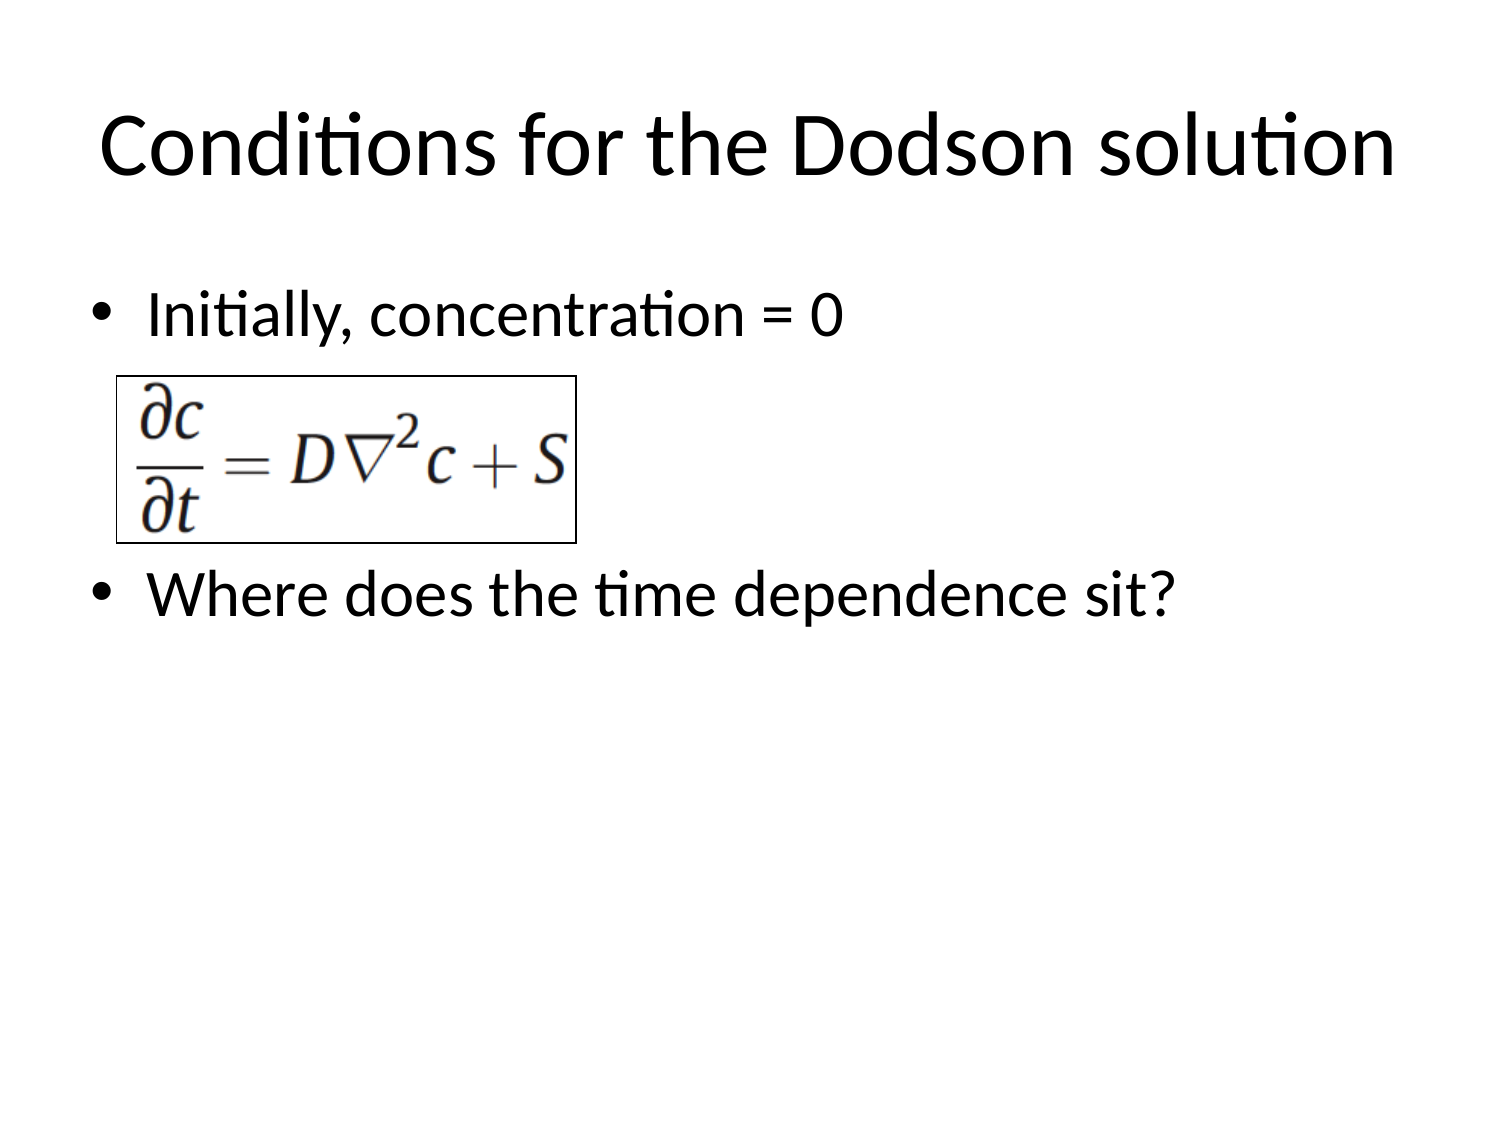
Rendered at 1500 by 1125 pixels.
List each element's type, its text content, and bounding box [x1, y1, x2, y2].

picture [116, 376, 576, 543]
title Conditions for the Dodson solution [75, 45, 1425, 233]
list Initially, concentration = 0 Where does the time dependence sit? [75, 262, 1425, 1005]
